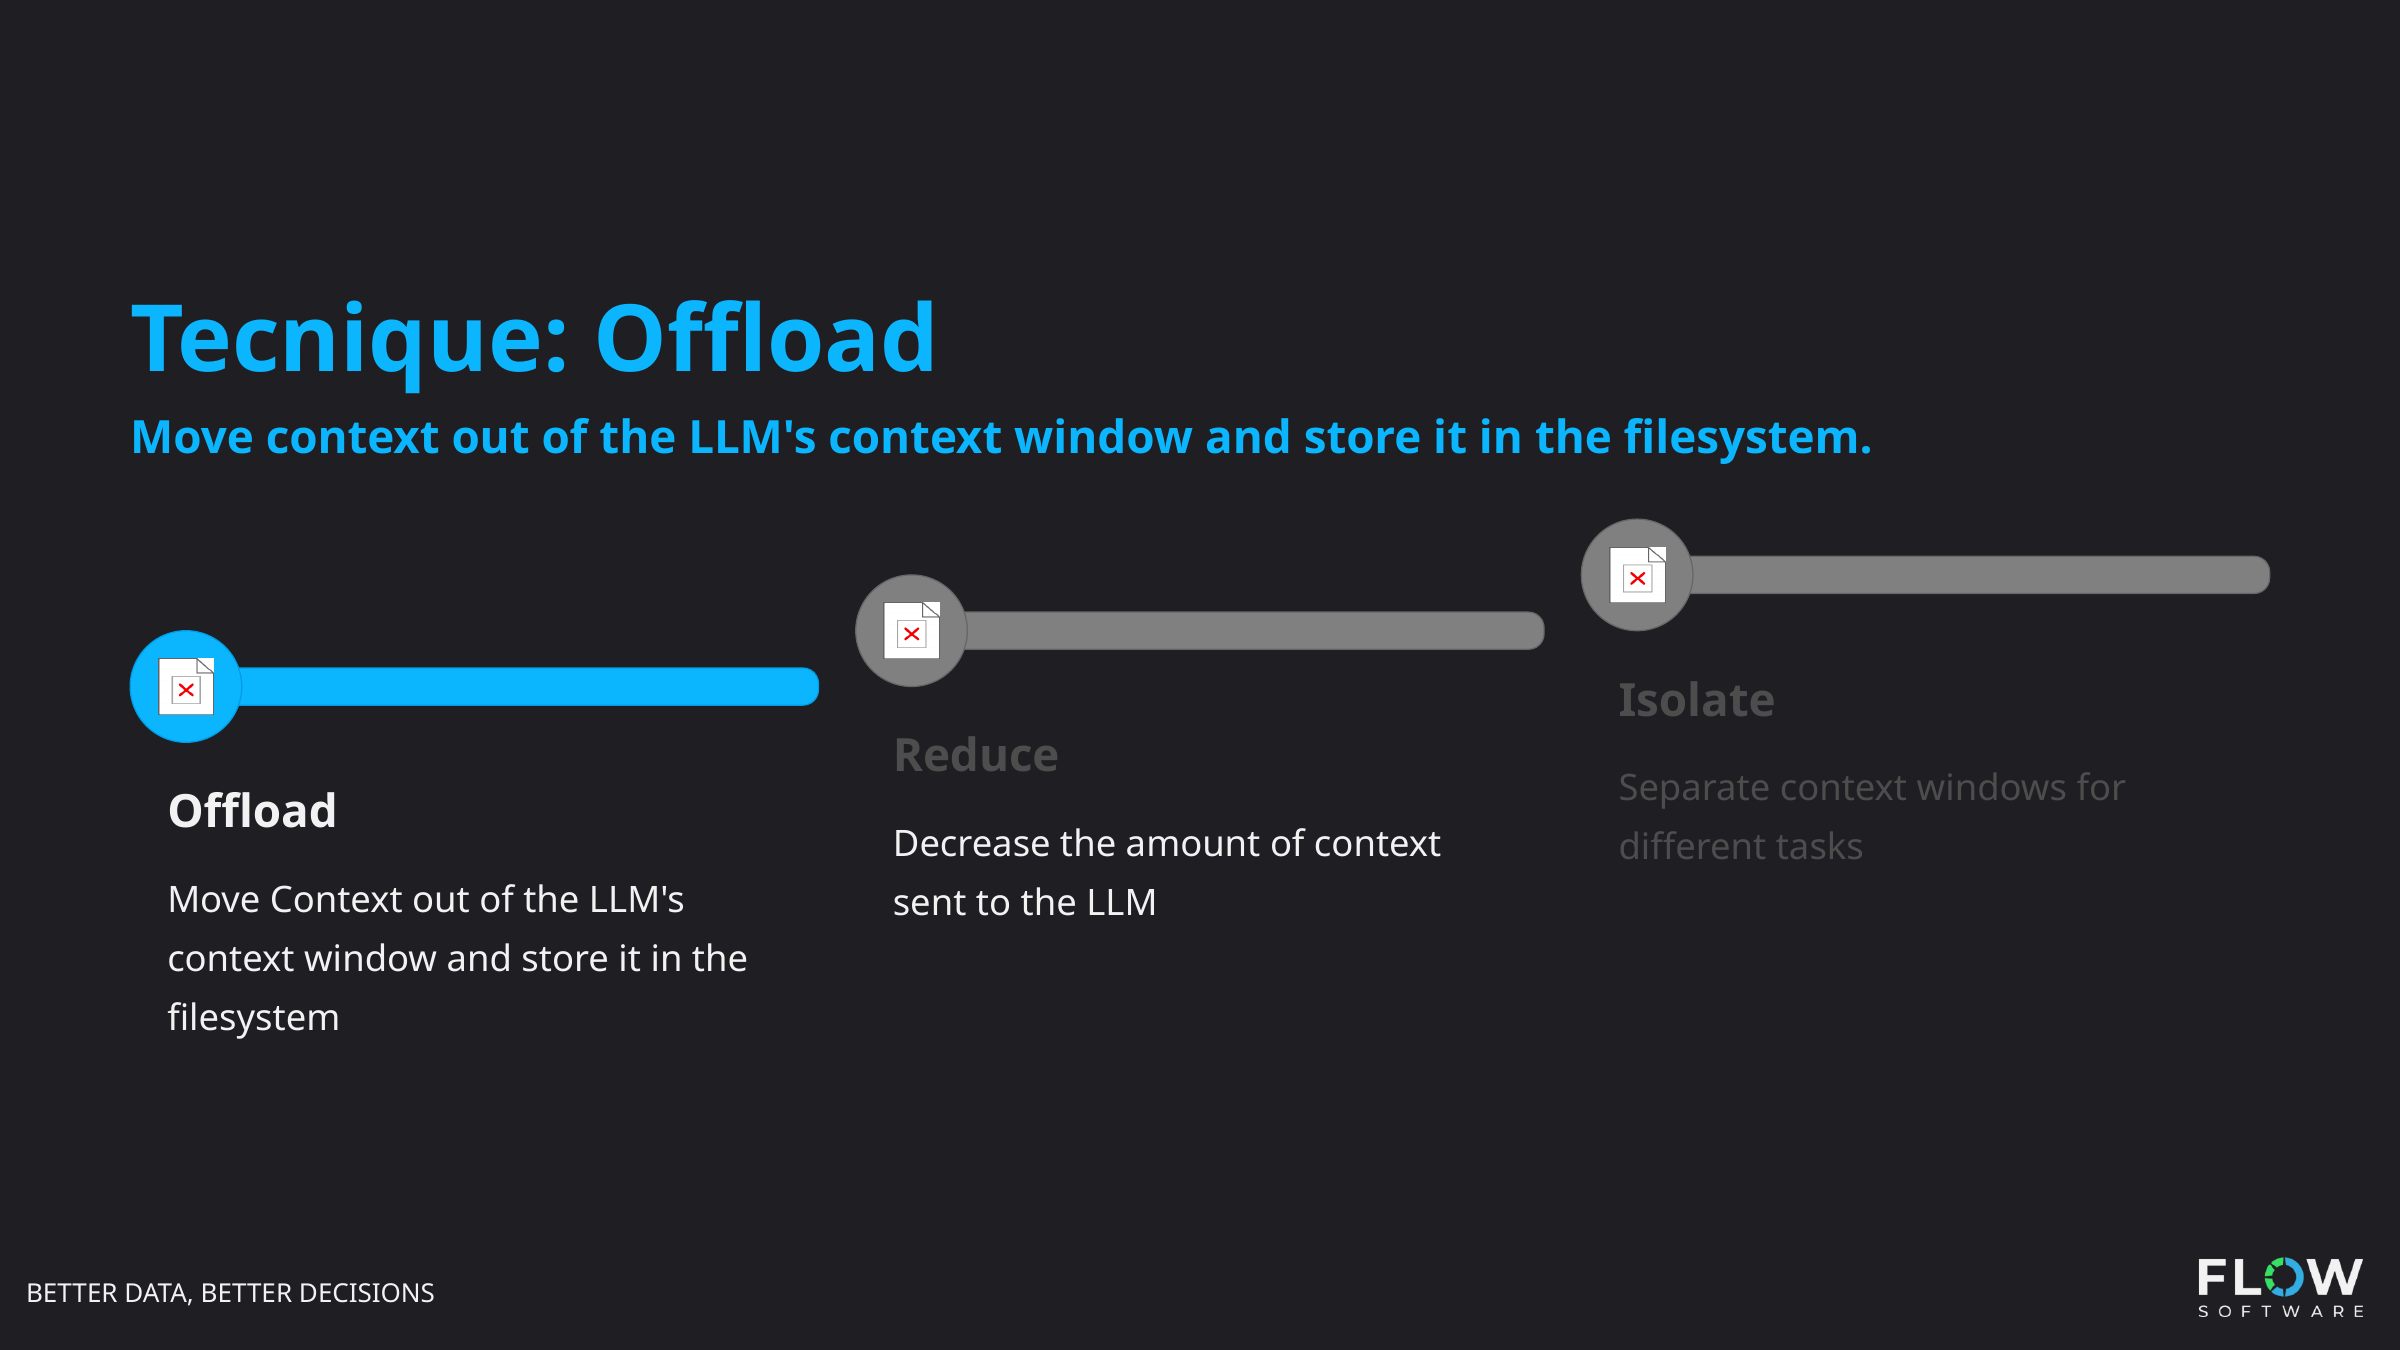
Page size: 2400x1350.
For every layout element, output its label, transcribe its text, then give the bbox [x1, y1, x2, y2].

text_box [239, 667, 819, 706]
text_box [855, 574, 968, 687]
text_box [130, 630, 242, 743]
picture [159, 659, 213, 714]
text_box Offload [167, 779, 633, 838]
text_box Move Context out of the LLM's context window and store it in the filesystem [167, 860, 782, 1039]
text_box Isolate [1618, 667, 2084, 727]
picture [883, 602, 940, 659]
text_box Reduce [892, 723, 1359, 782]
text_box Move context out of the LLM's context window and store it in the filesystem. [130, 405, 1907, 464]
picture [2187, 1257, 2374, 1317]
picture [1609, 547, 1666, 603]
text_box [965, 612, 1545, 650]
text_box Tecnique: Offload [130, 274, 1061, 391]
text_box [1581, 519, 1693, 631]
text_box Separate context windows for different tasks [1618, 748, 2233, 868]
text_box [1690, 556, 2270, 594]
text_box BETTER DATA, BETTER DECISIONS [26, 1265, 459, 1308]
text_box Decrease the amount of context sent to the LLM [892, 804, 1507, 924]
